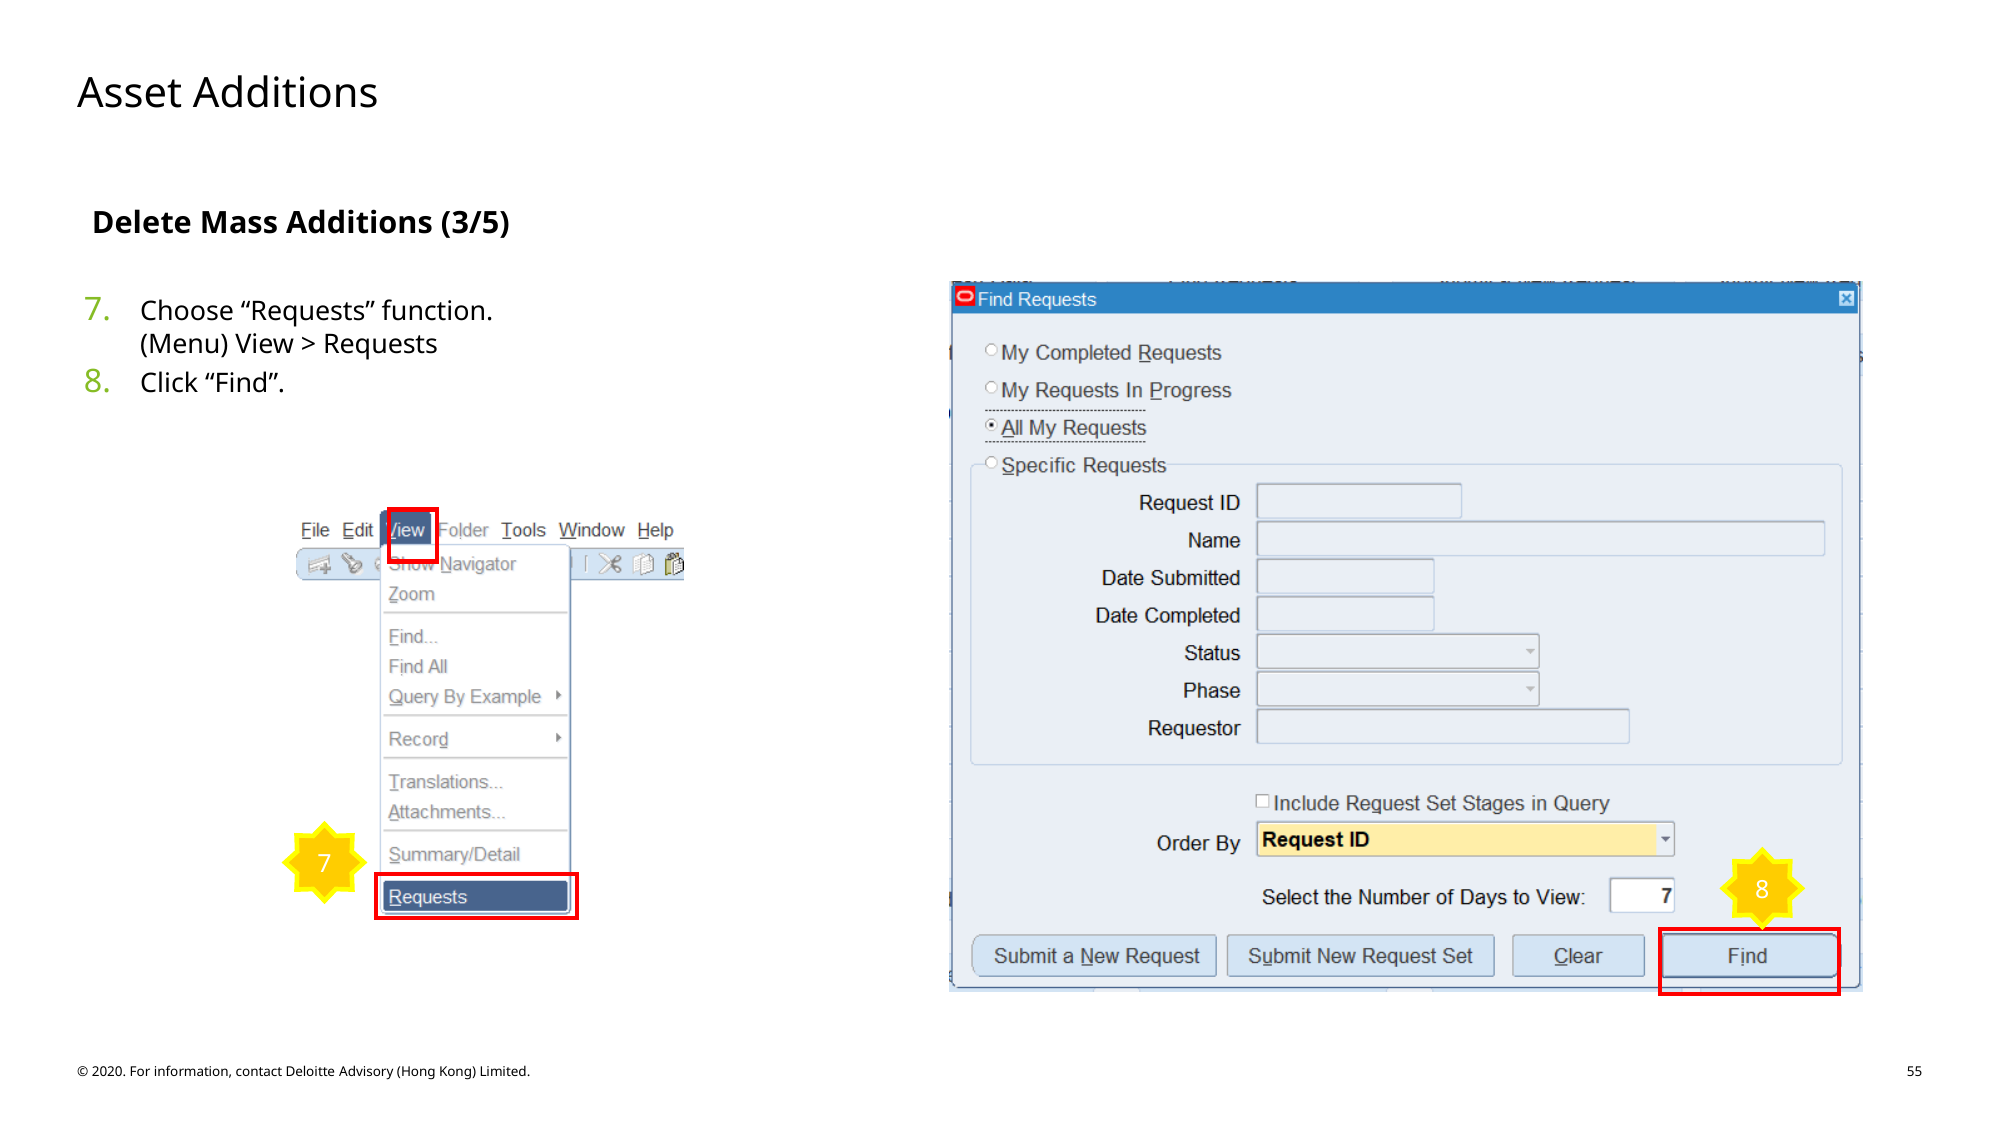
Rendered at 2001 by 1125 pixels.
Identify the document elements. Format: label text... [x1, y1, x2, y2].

picture [296, 509, 685, 921]
text_box Choose “Requests” function. (Menu) View > Requests Click “Find”. [77, 247, 970, 958]
picture [949, 281, 1863, 992]
title Asset Additions [77, 66, 1923, 121]
text_box Delete Mass Additions (3/5) [77, 195, 885, 247]
text_box 7 [285, 857, 291, 868]
